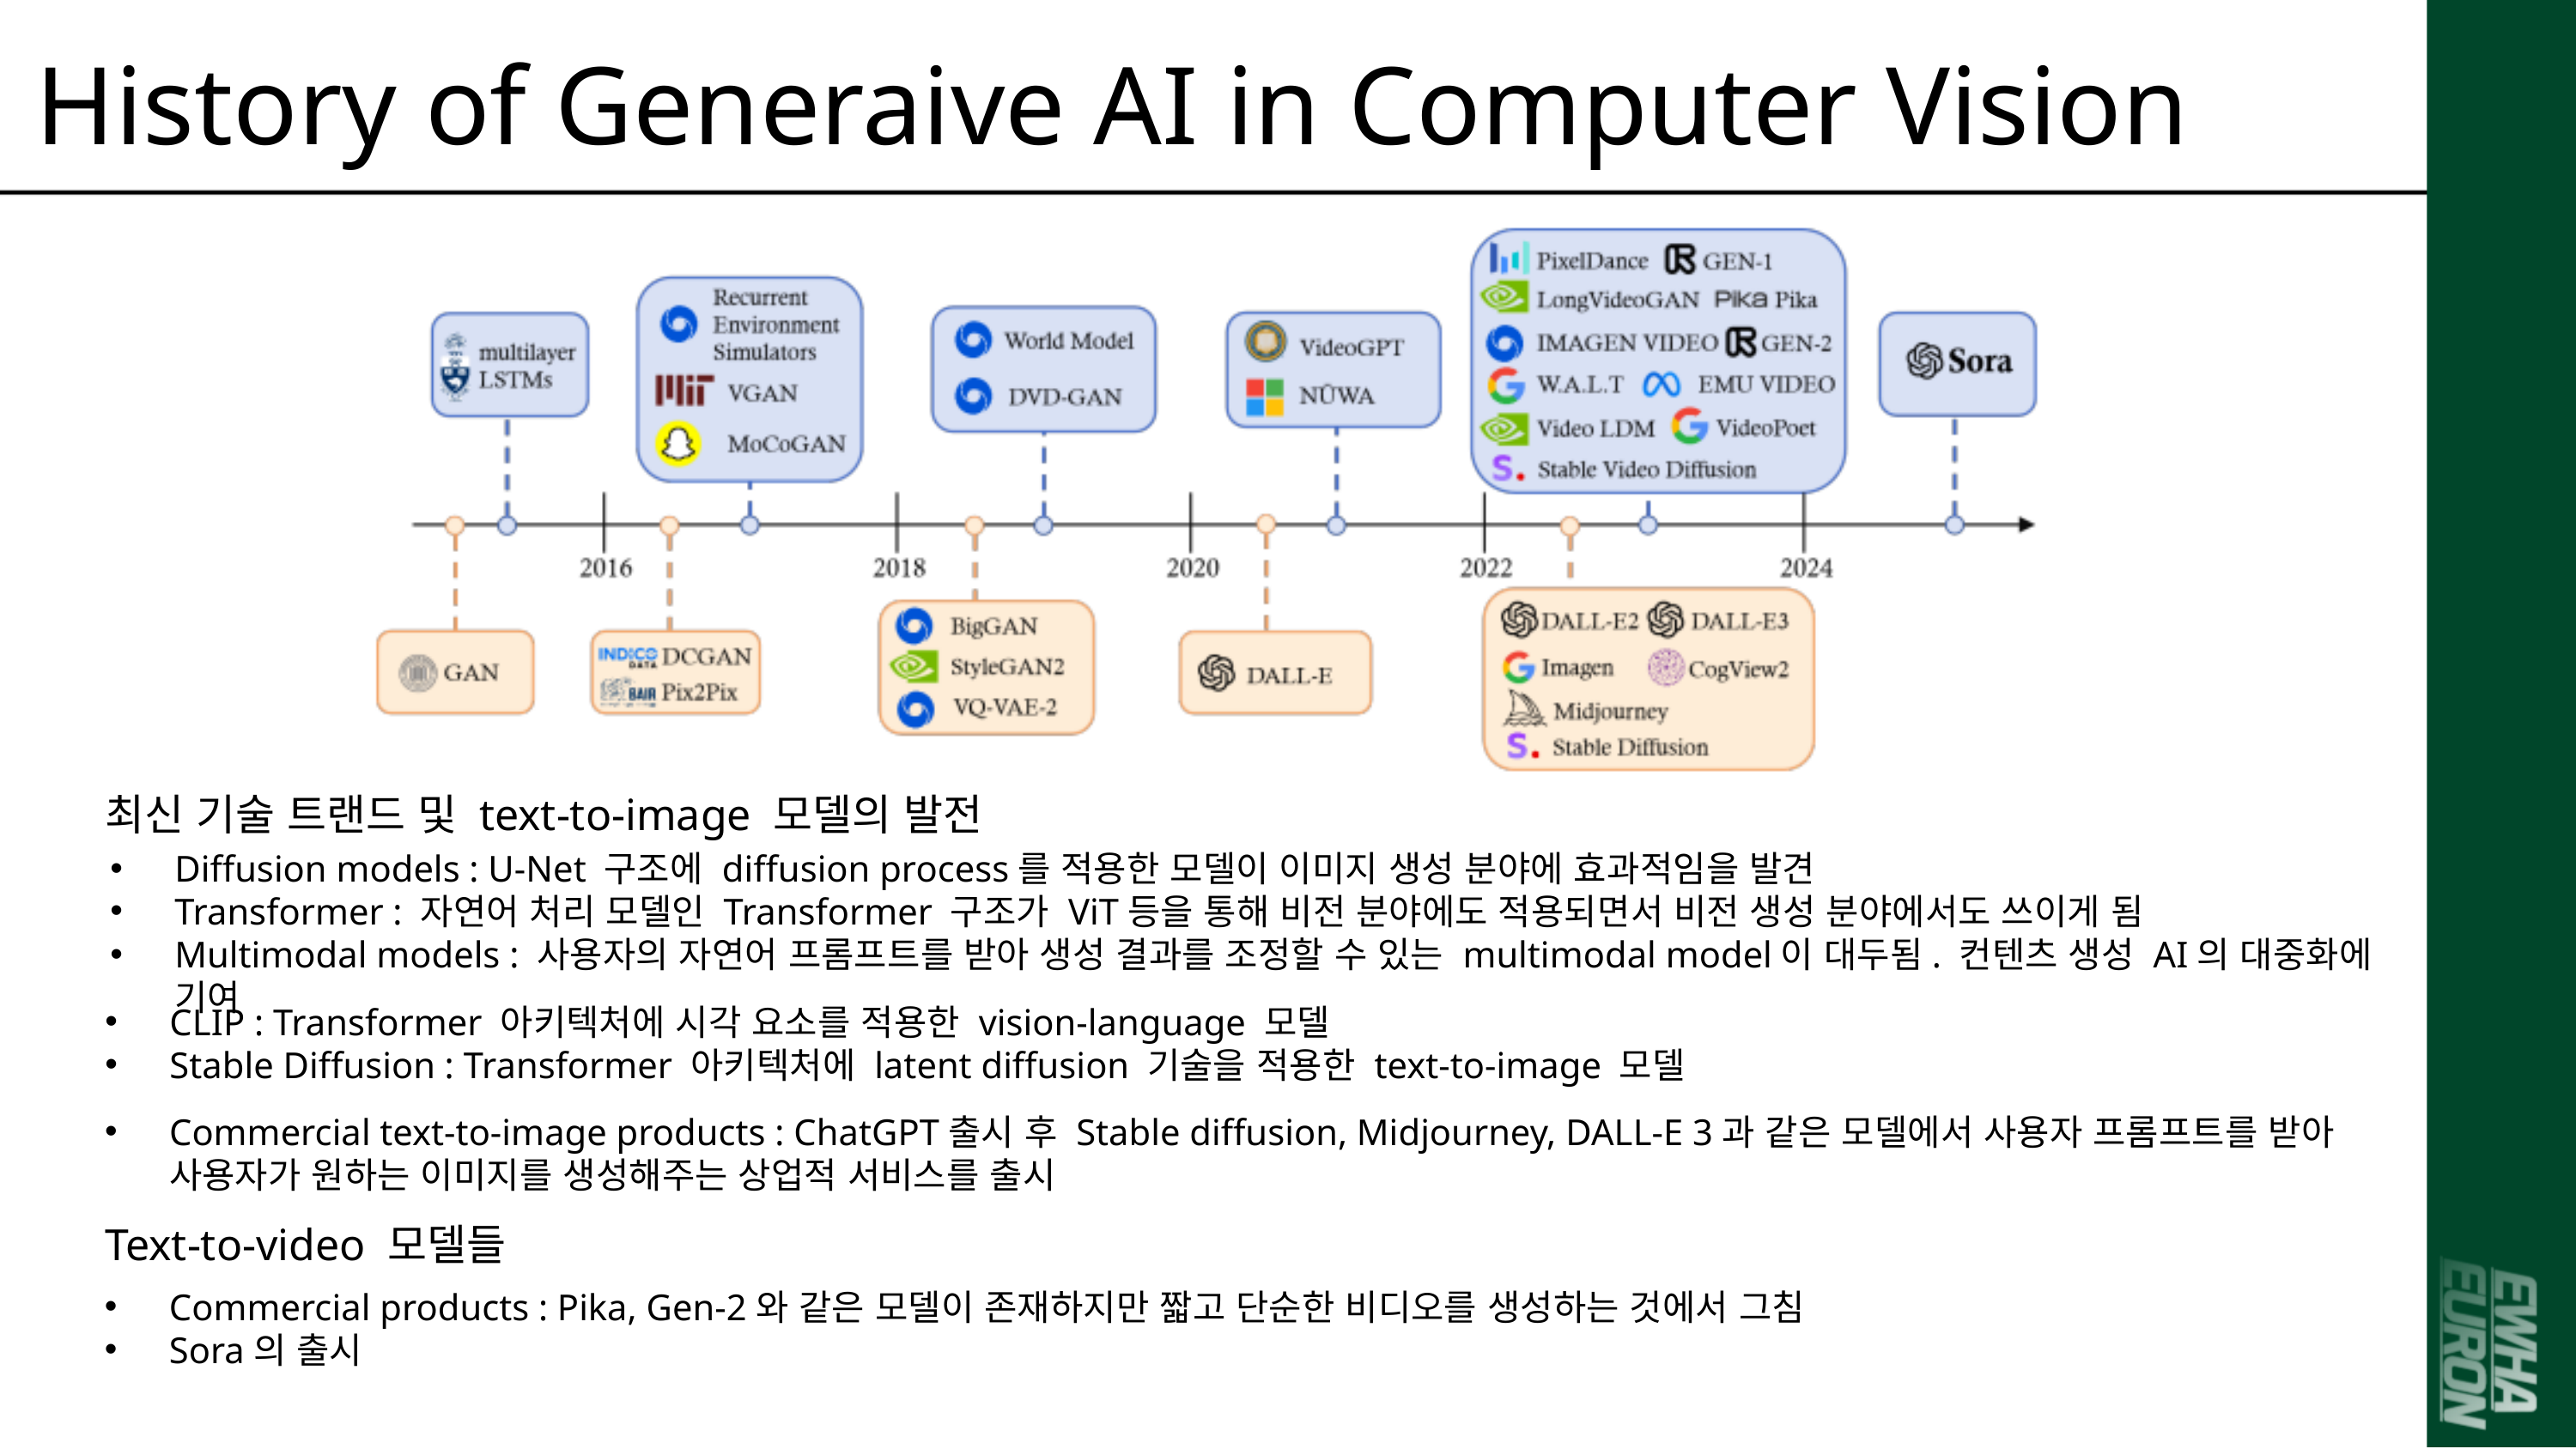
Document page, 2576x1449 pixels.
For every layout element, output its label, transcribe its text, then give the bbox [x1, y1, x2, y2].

text_box Text-to-video 모델들 [92, 1211, 671, 1276]
text_box CLIP : Transformer 아키텍처에 시각 요소를 적용한 vision-language 모델 Stable Diffusion : Transformer 아키텍처에 latent diffusion 기술을 적용한 text-to-image 모델 [92, 992, 2425, 1092]
text_box Diffusion models : U-Net 구조에 diffusion process를 적용한 모델이 이미지 생성 분야에 효과적임을 발견 Transformer : 자연어 처리 모델인 Transformer 구조가 ViT등을 통해 비전 분야에도 적용되면서 비전 생성 분야에서도 쓰이게 됨 Multimodal models : 사용자의 자연어 프롬프트를 받아 생성 결과를 조정할 수 있는 multimodal model이 대두됨. 컨텐츠 생성 AI의 대중화에 기여 [97, 840, 2430, 1024]
text_box 최신 기술 트랜드 및 text-to-image 모델의 발전 [92, 781, 1026, 846]
picture [0, 0, 2576, 1447]
text_box History of Generaive AI in Computer Vision [22, 31, 2271, 173]
text_box Commercial products : Pika, Gen-2와 같은 모델이 존재하지만 짧고 단순한 비디오를 생성하는 것에서 그침 Sora의 출시 [92, 1278, 2425, 1377]
text_box Commercial text-to-image products : ChatGPT출시 후 Stable diffusion, Midjourney, DALL-E 3과 같은 모델에서 사용자 프롬프트를 받아 사용자가 원하는 이미지를 생성해주는 상업적 서비스를 출시 [92, 1103, 2425, 1202]
